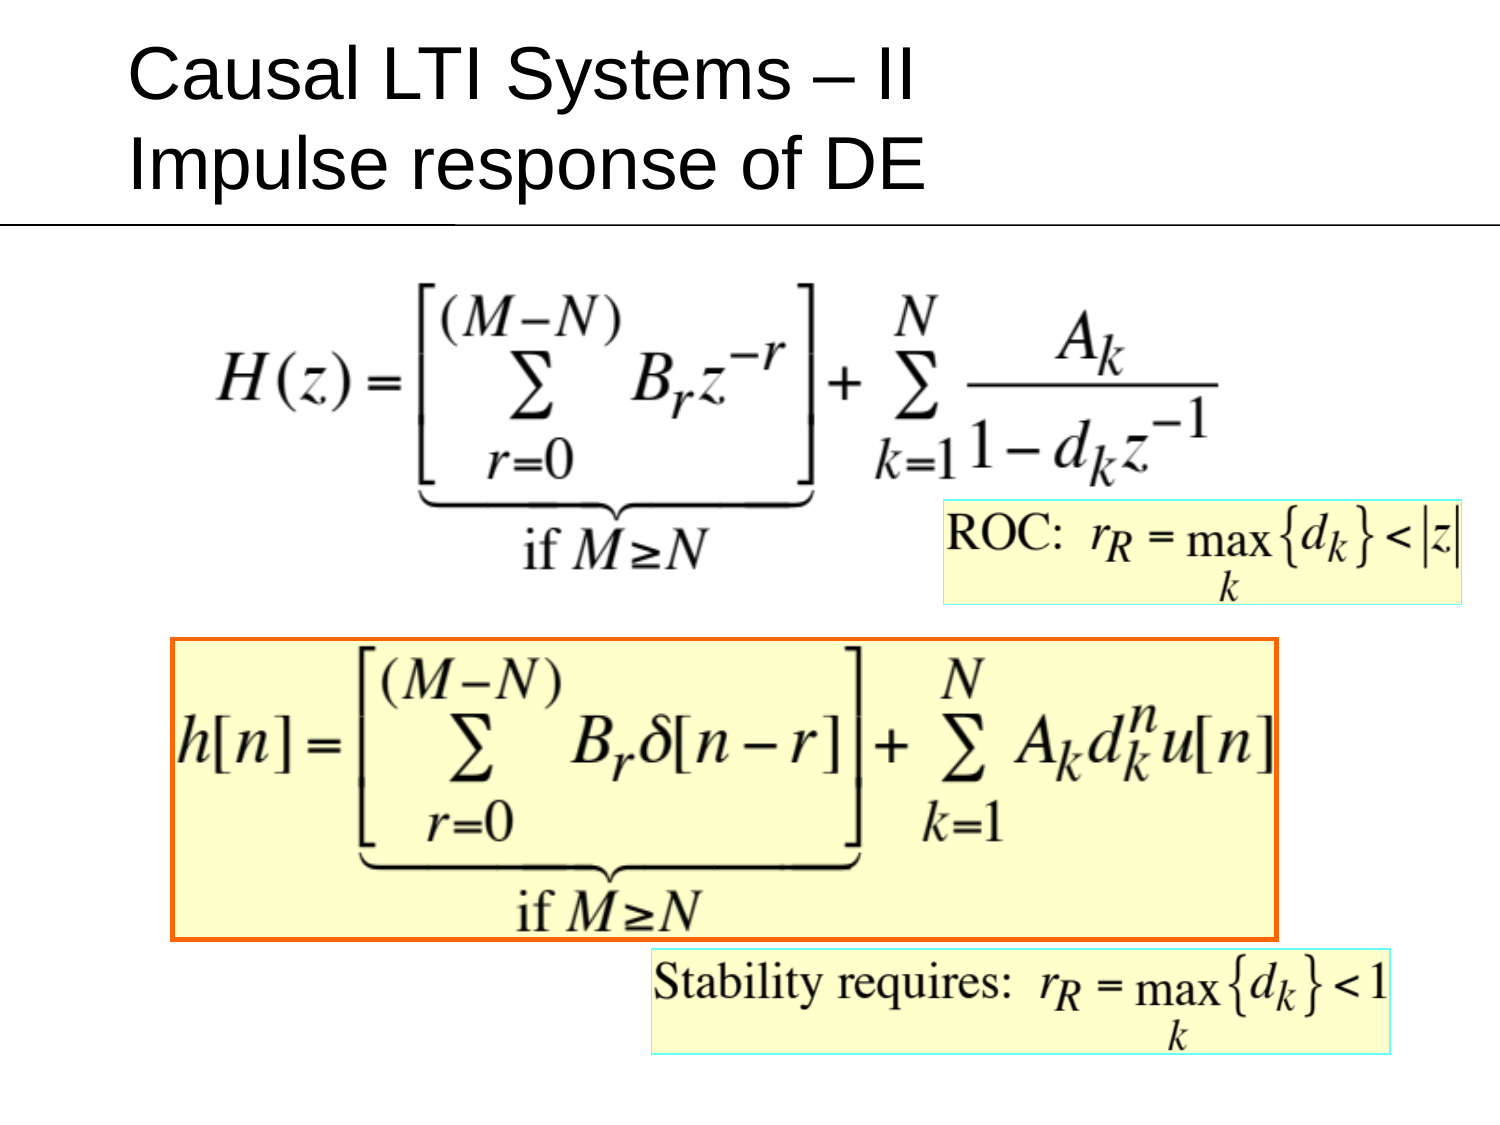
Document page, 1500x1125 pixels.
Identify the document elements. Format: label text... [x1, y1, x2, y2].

title Causal LTI Systems – II Impulse response of DE [112, 24, 1388, 213]
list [944, 500, 1462, 605]
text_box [212, 278, 1223, 576]
list [62, 137, 738, 1038]
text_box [174, 640, 1275, 938]
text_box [651, 949, 1390, 1054]
